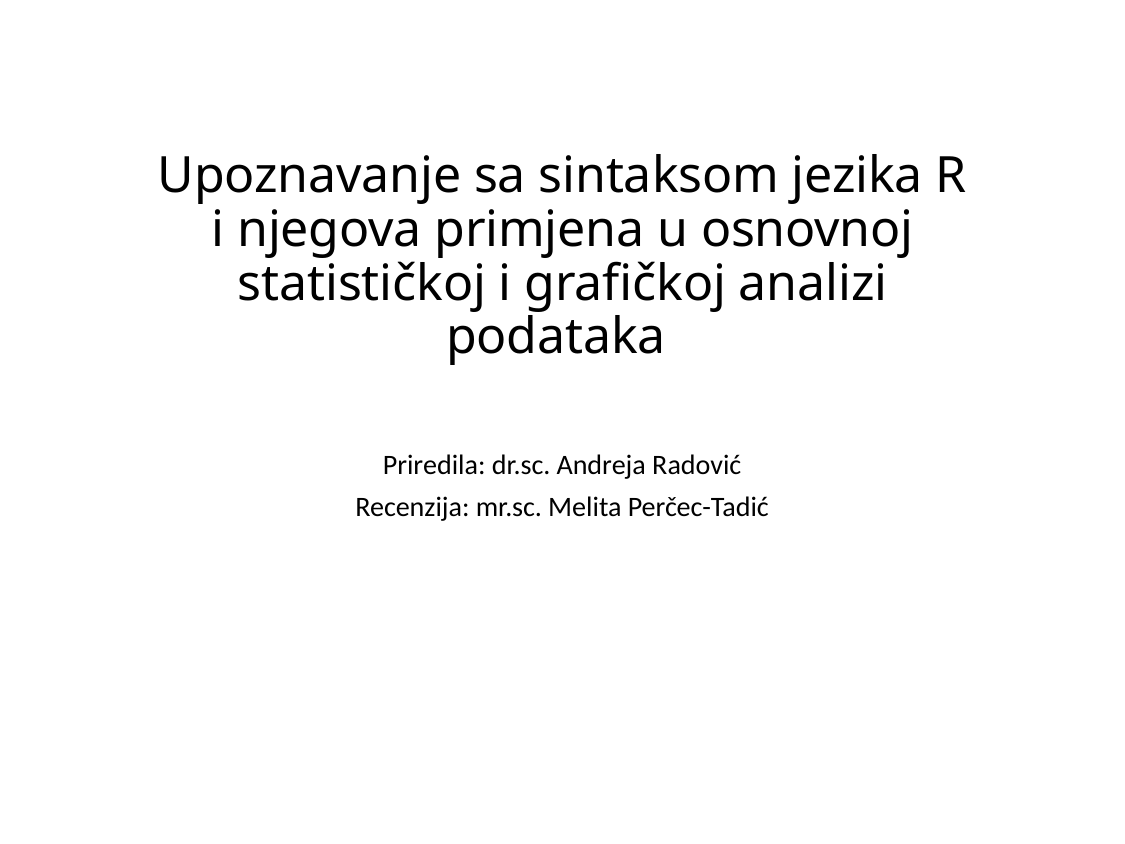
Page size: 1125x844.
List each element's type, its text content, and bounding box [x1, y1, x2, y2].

title Upoznavanje sa sintaksom jezika R i njegova primjena u osnovnoj statističkoj i grafičkoj analizi podataka [140, 138, 985, 432]
subtitle Priredila: dr.sc. Andreja Radović Recenzija: mr.sc. Melita Perčec-Tadić [140, 443, 985, 647]
